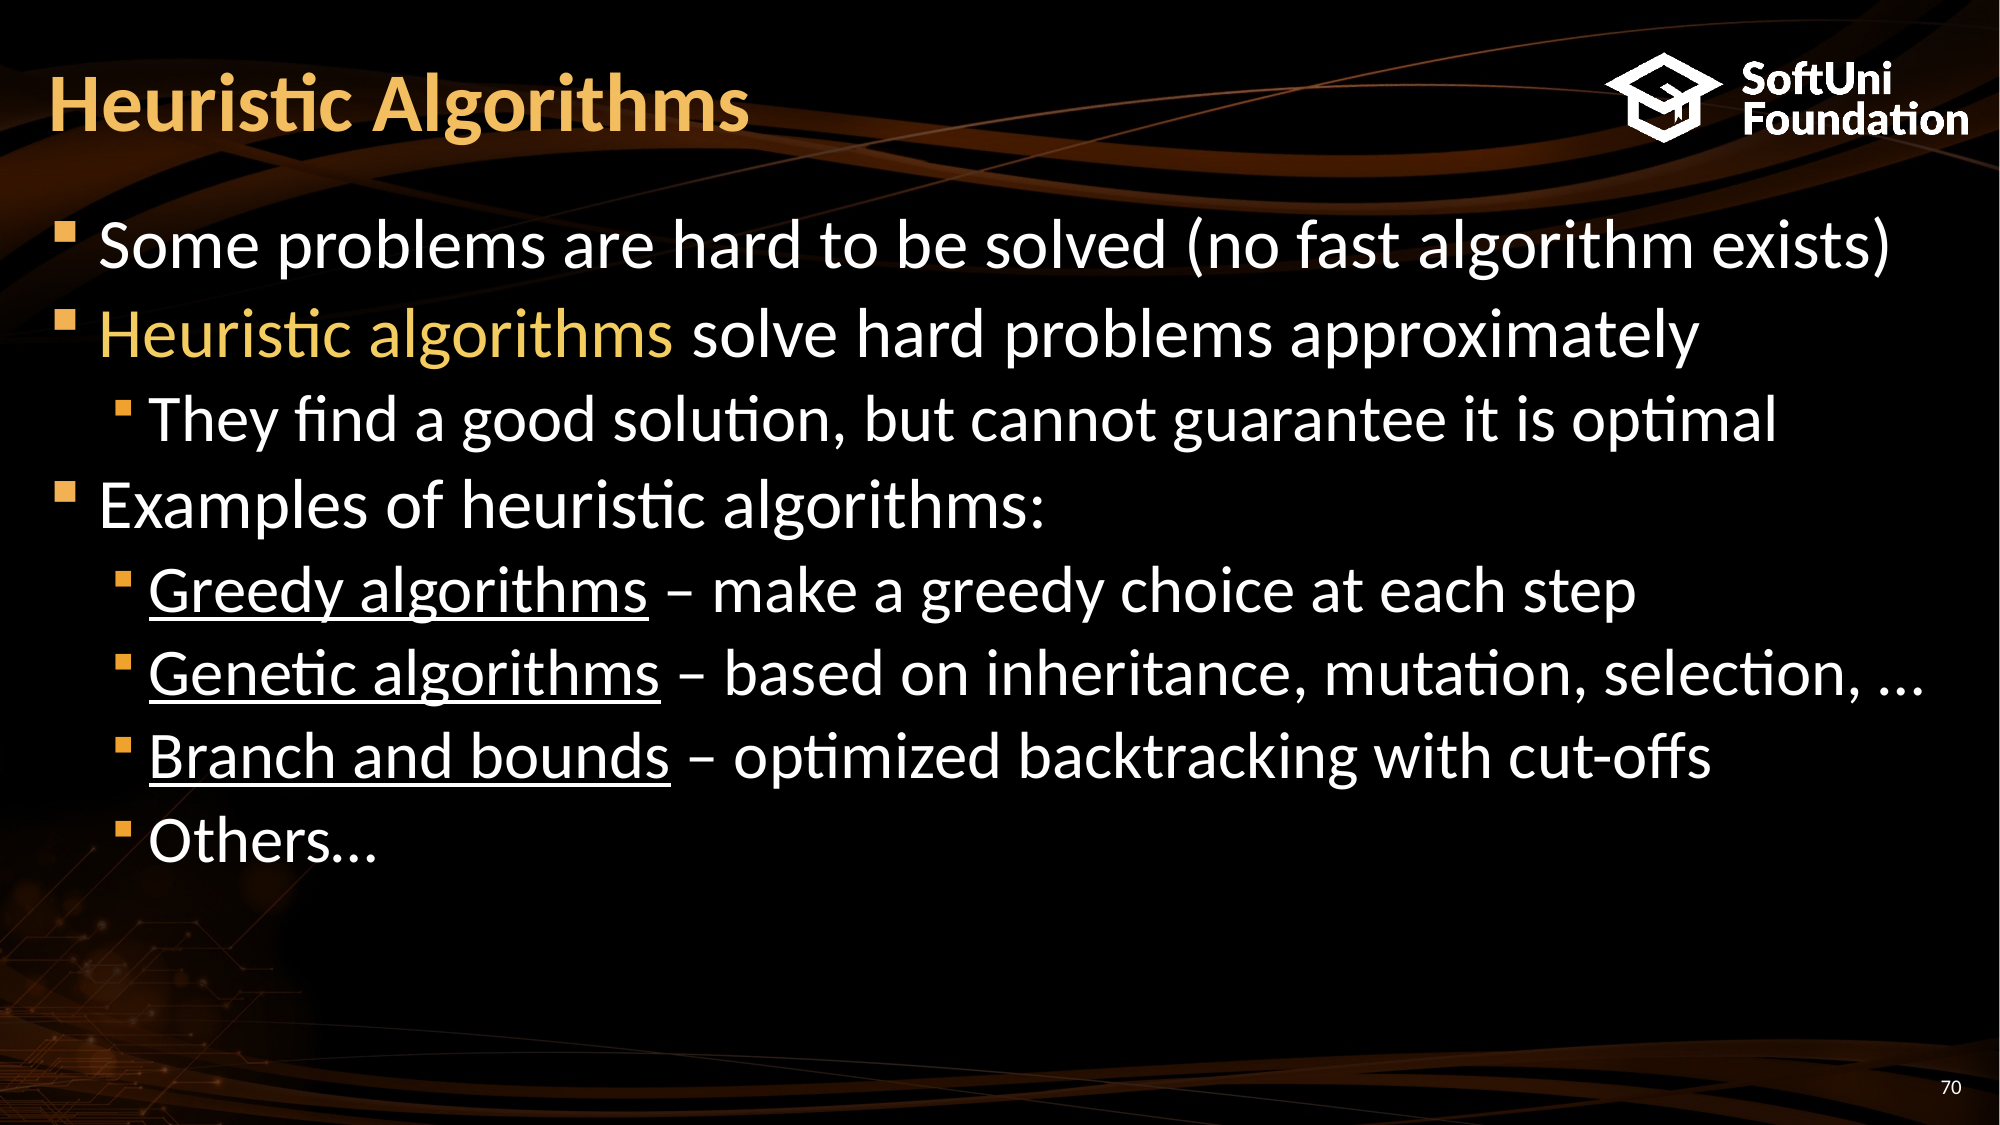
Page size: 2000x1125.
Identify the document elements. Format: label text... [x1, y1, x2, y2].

picture [0, 0, 2000, 1125]
text_box Some problems are hard to be solved (no fast algorithm exists) Heuristic algorithms solve hard problems approximately They find a good solution, but cannot guarantee it is optimal Examples of heuristic algorithms: Greedy algorithms – make a greedy choice at each step Genetic algorithms – based on inheritance, mutation, selection, … Branch and bounds – optimized backtracking with cut-offs Others… [31, 188, 1968, 1103]
text_box Heuristic Algorithms [30, 6, 1602, 189]
